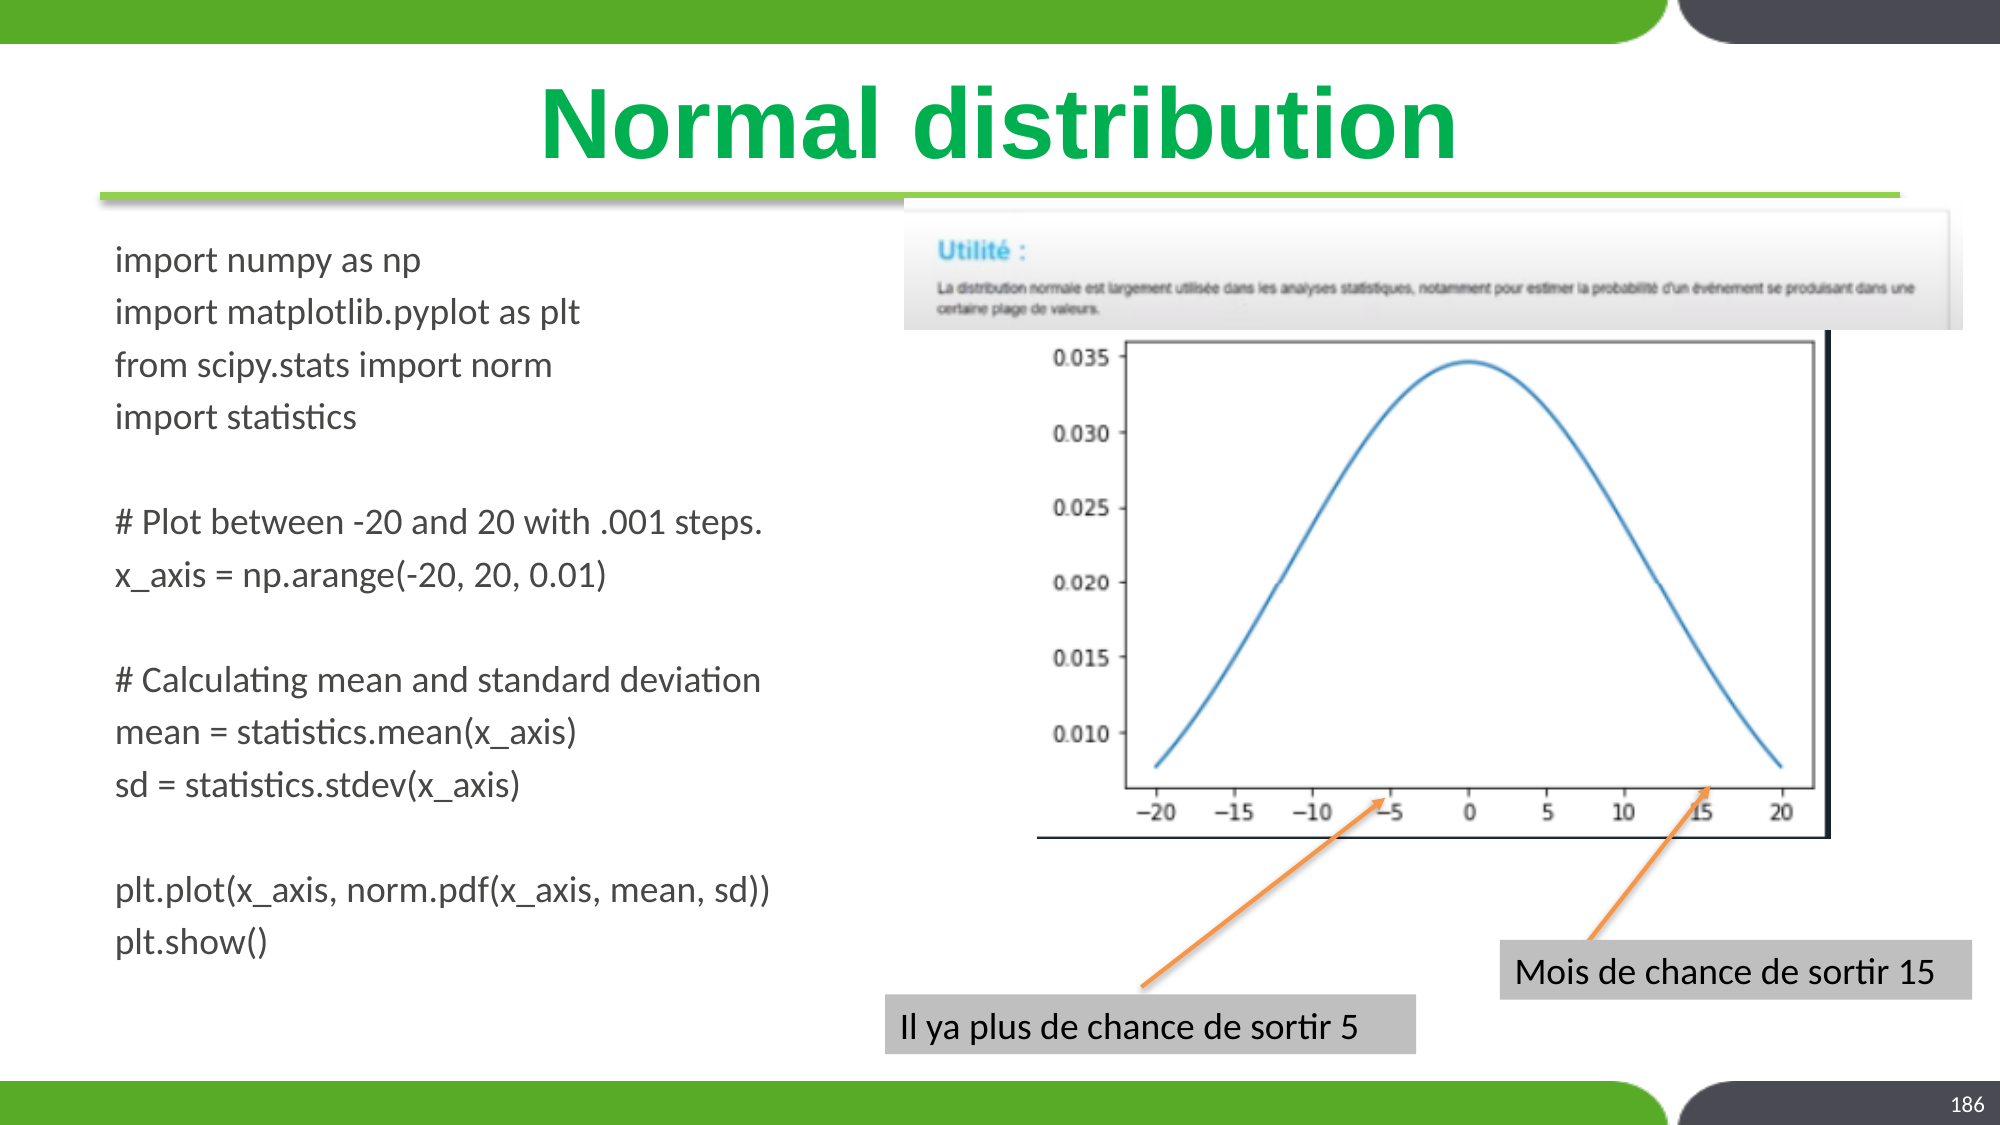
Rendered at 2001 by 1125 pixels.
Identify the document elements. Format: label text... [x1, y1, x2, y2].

picture [904, 198, 1963, 839]
text_box Mois de chance de sortir 15 [1499, 939, 1973, 1000]
title Normal distribution [99, 50, 1900, 181]
text_box Il ya plus de chance de sortir 5 [885, 994, 1417, 1055]
list import numpy as np import matplotlib.pyplot as plt from scipy.stats import norm import statistics # Plot between -20 and 20 with .001 steps. x_axis = np.arange(-20, 20, 0.01) # Calculating mean and standard deviation mean = statistics.mean(x_axis) sd = statistics.stdev(x_axis) plt.plot(x_axis, norm.pdf(x_axis, mean, sd)) plt.show() [99, 227, 1037, 1058]
slide_number 186 [1690, 1081, 2000, 1125]
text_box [1141, 797, 1386, 988]
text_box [1585, 785, 1711, 945]
